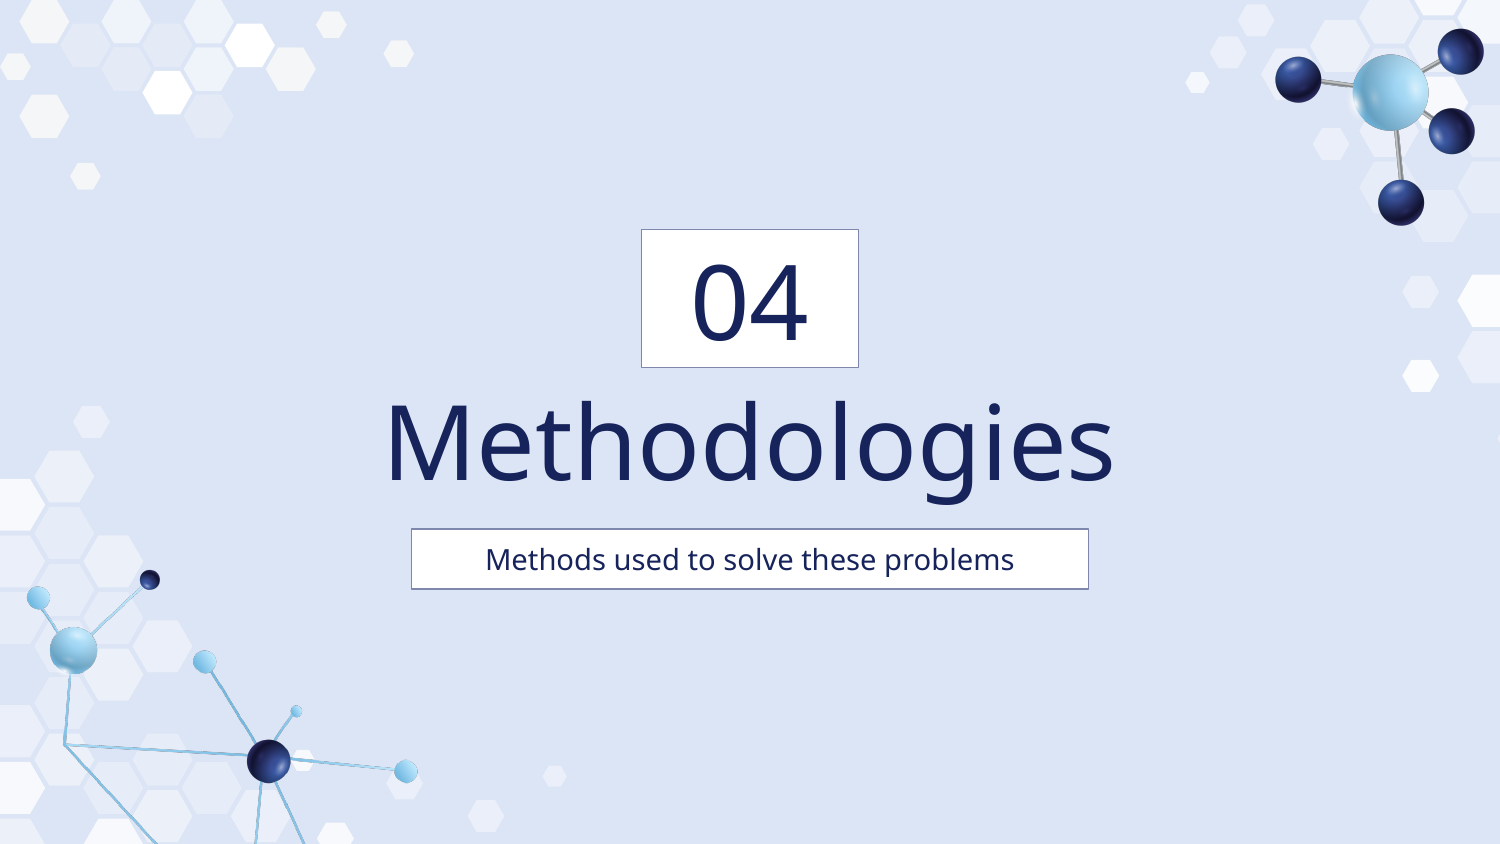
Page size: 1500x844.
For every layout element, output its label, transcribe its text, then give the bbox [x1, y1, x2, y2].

title 04 [641, 229, 859, 368]
title Methodologies [334, 378, 1166, 517]
picture [0, 447, 479, 844]
subtitle Methods used to solve these problems [411, 528, 1089, 590]
picture [1241, 0, 1500, 242]
